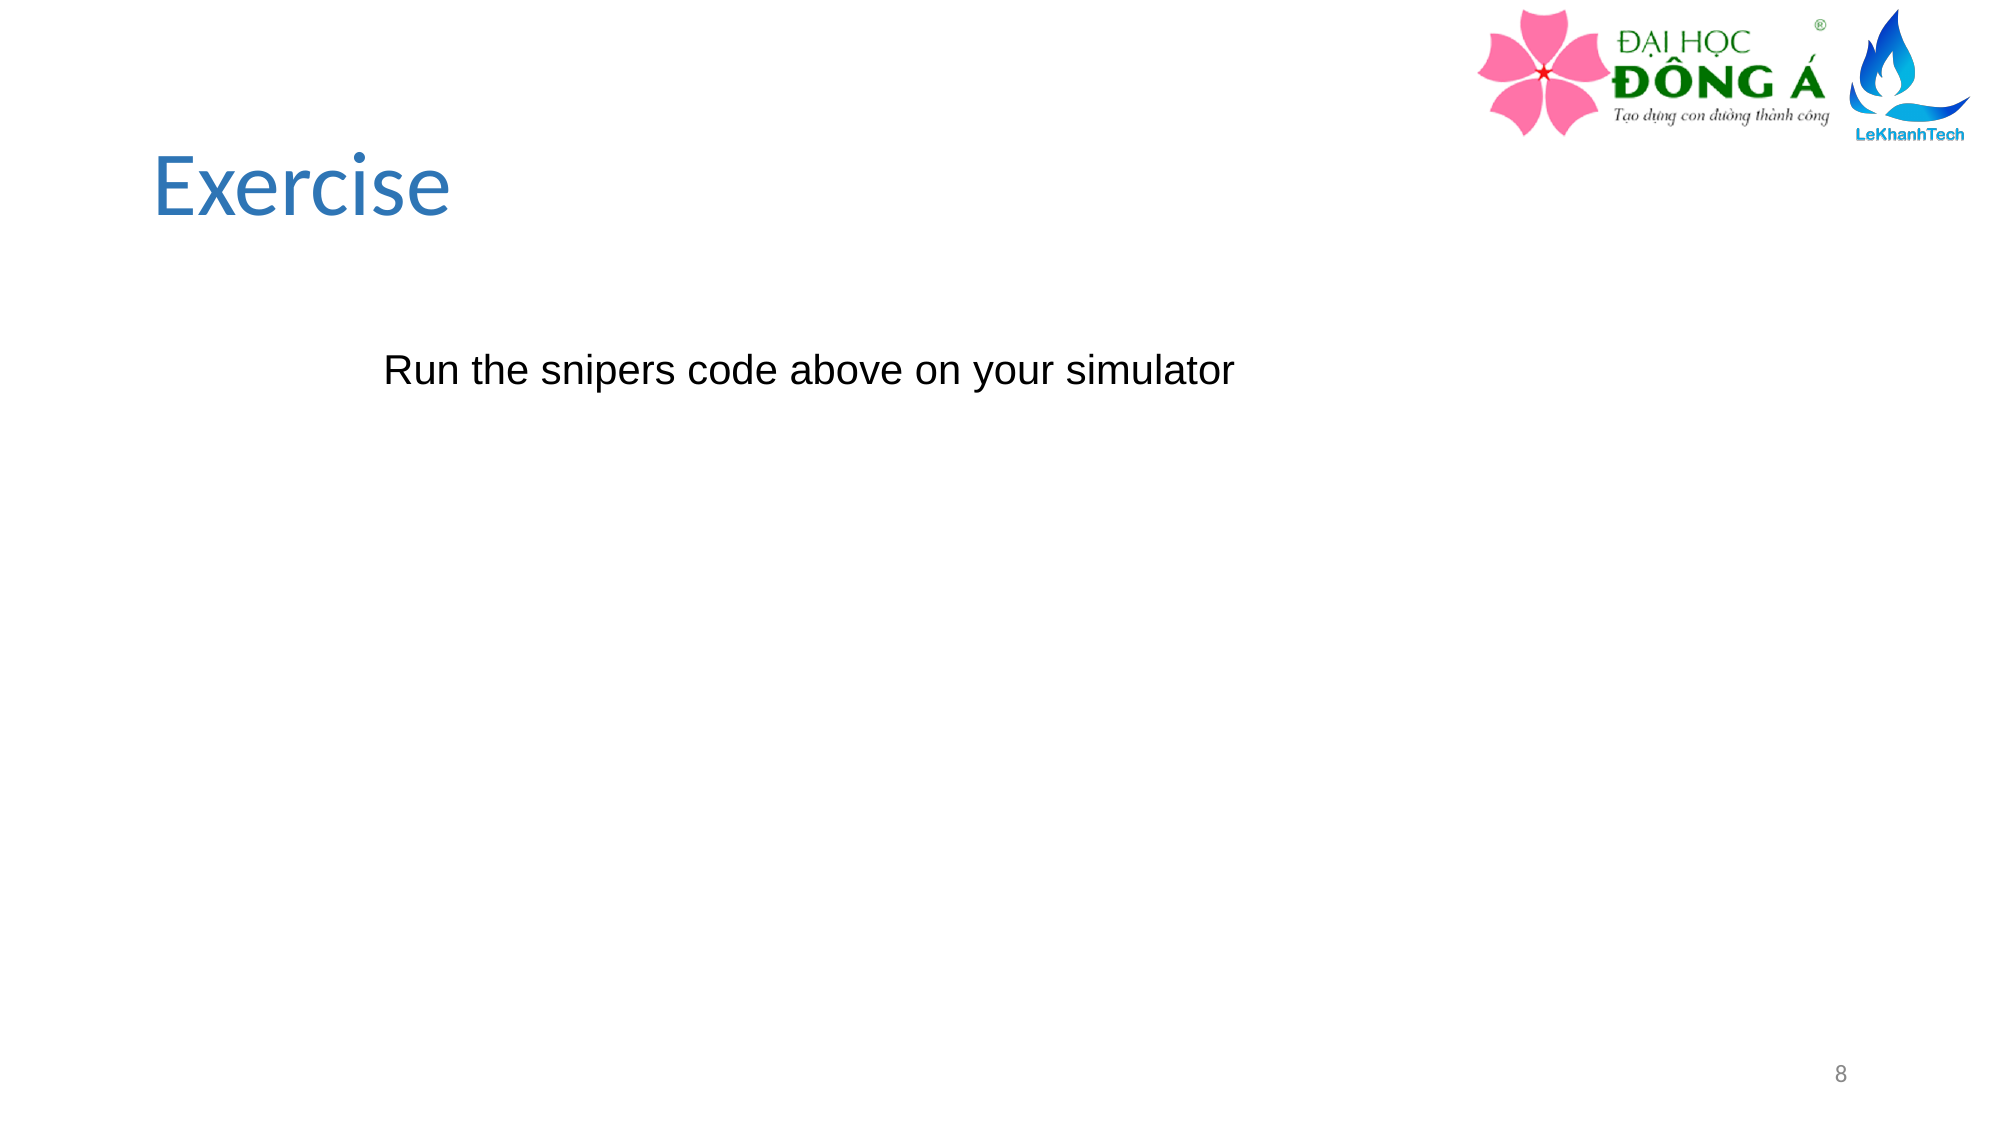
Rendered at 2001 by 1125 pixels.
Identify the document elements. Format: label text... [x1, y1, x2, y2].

slide_number 8 [1412, 1042, 1863, 1103]
picture [1465, 5, 1980, 144]
title Exercise [137, 91, 1863, 280]
text_box Run the snipers code above on your simulator [368, 335, 1450, 401]
